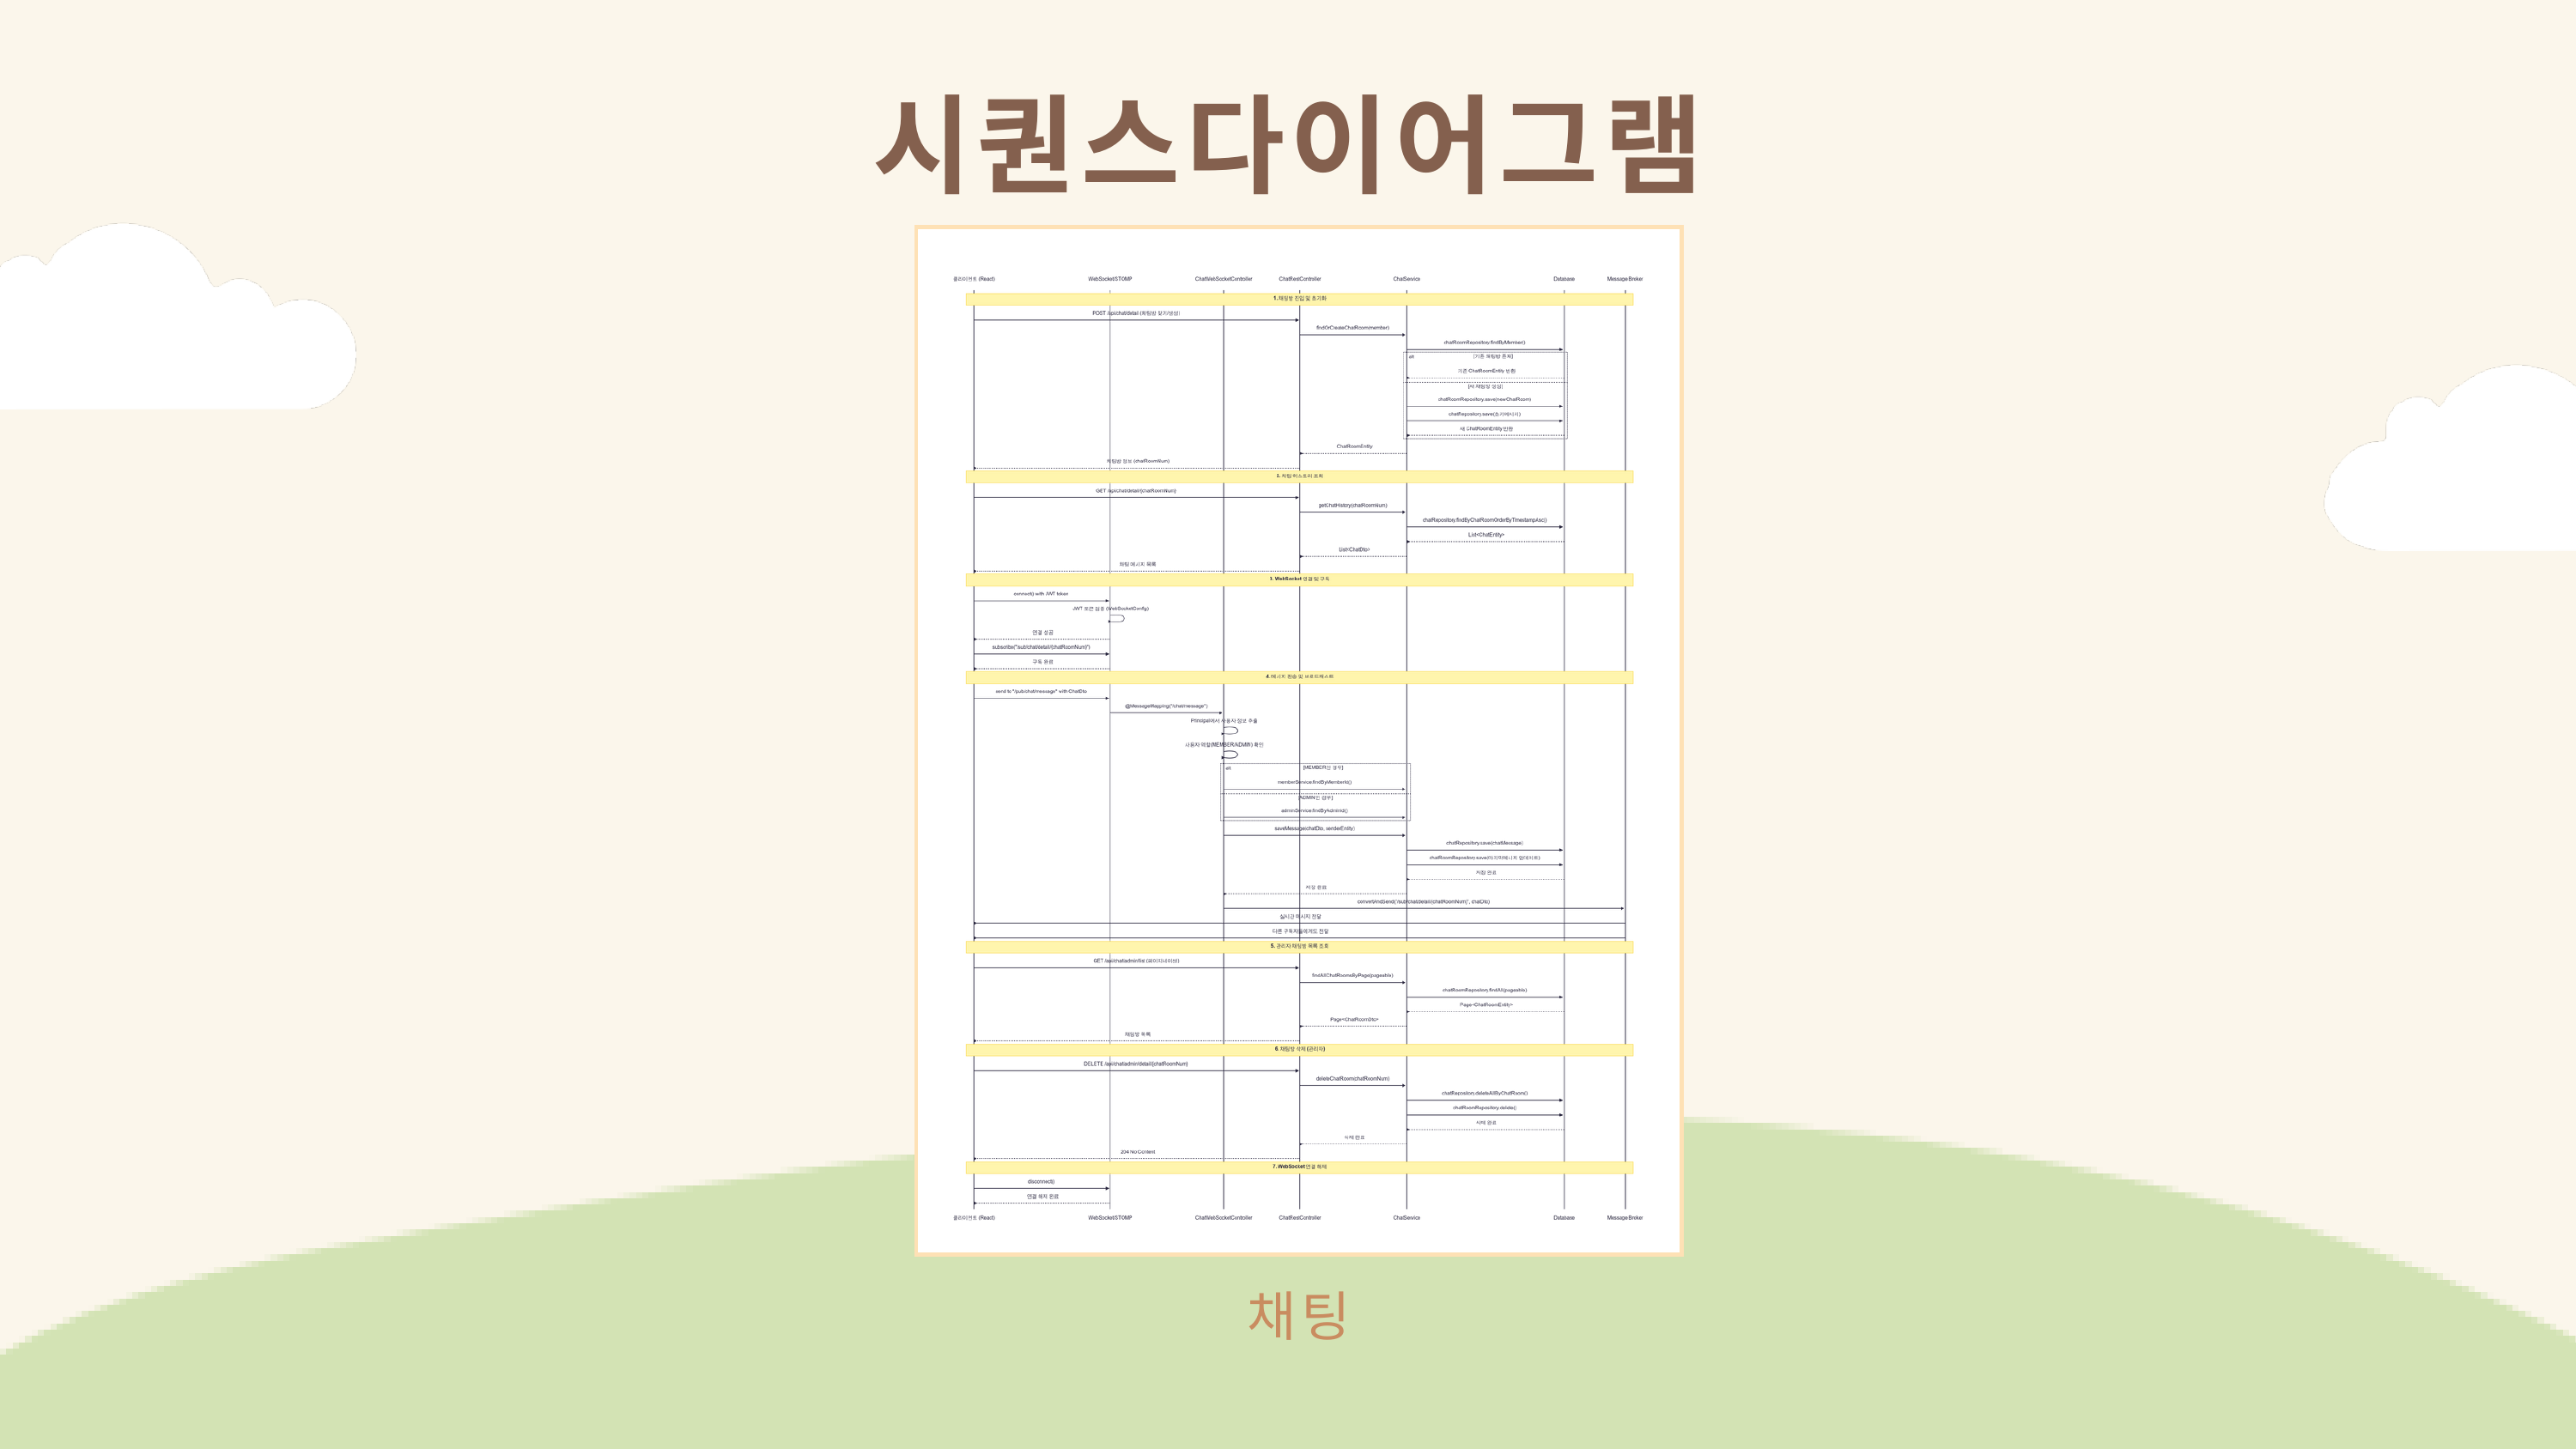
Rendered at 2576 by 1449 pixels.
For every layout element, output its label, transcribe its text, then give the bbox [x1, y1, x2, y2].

text_box [2322, 349, 2576, 551]
text_box 시퀀스다이어그램 [521, 87, 2055, 207]
text_box [0, 207, 361, 409]
text_box 채팅 [905, 1262, 1692, 1348]
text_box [915, 227, 1682, 1255]
text_box [0, 1086, 2576, 1449]
